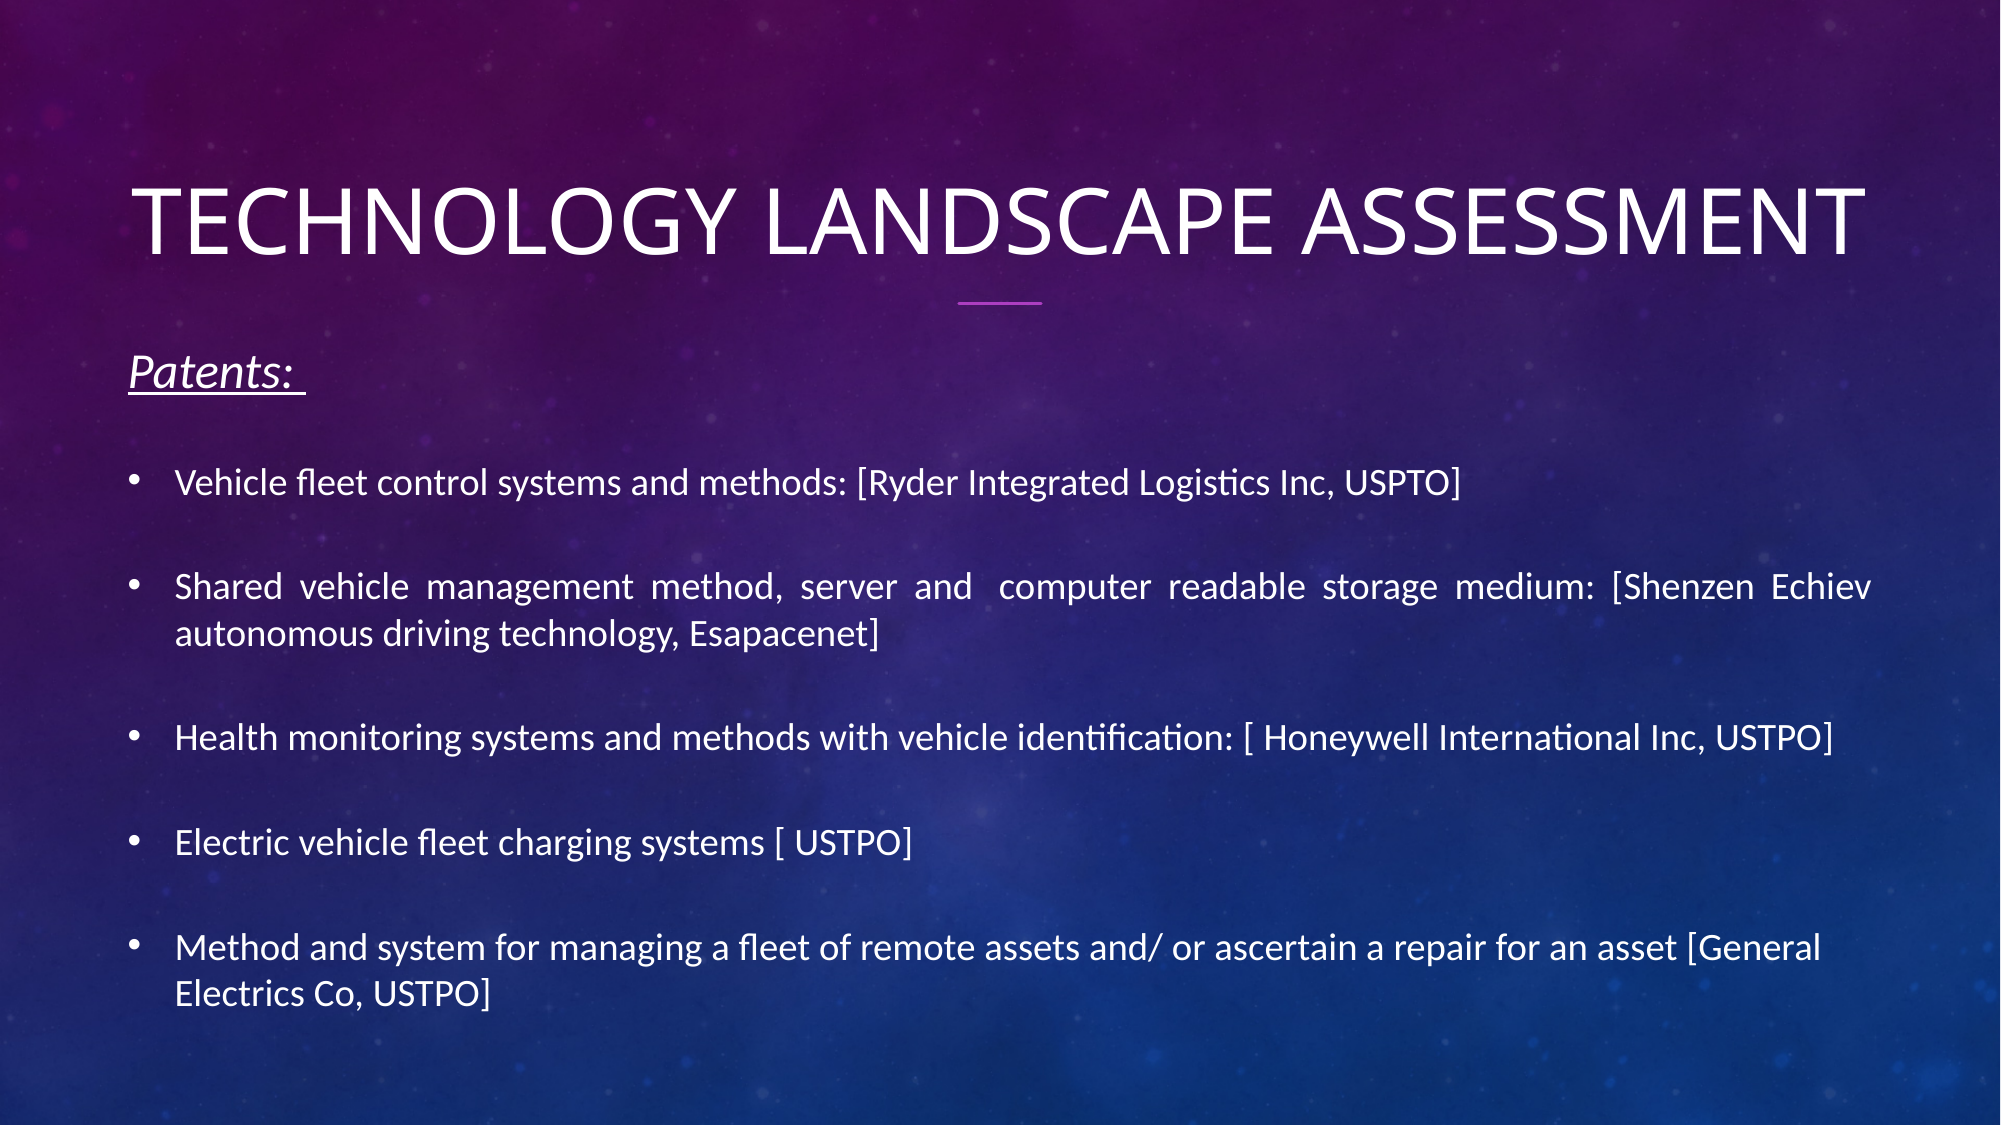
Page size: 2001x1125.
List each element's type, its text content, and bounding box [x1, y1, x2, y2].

title Technology landscape assessment [112, 87, 1888, 281]
list Patents: Vehicle fleet control systems and methods: [Ryder Integrated Logistics Inc, USPTO] Shared vehicle management method, server and computer readable storage medium: [Shenzen Echiev autonomous driving technology, Esapacenet] Health monitoring systems and methods with vehicle identification: [ Honeywell International Inc, USTPO] Electric vehicle fleet charging systems [ USTPO] Method and system for managing a fleet of remote assets and/ or ascertain a repair for an asset [General Electrics Co, USTPO] [112, 330, 1888, 1099]
text_box [0, 0, 2000, 1125]
